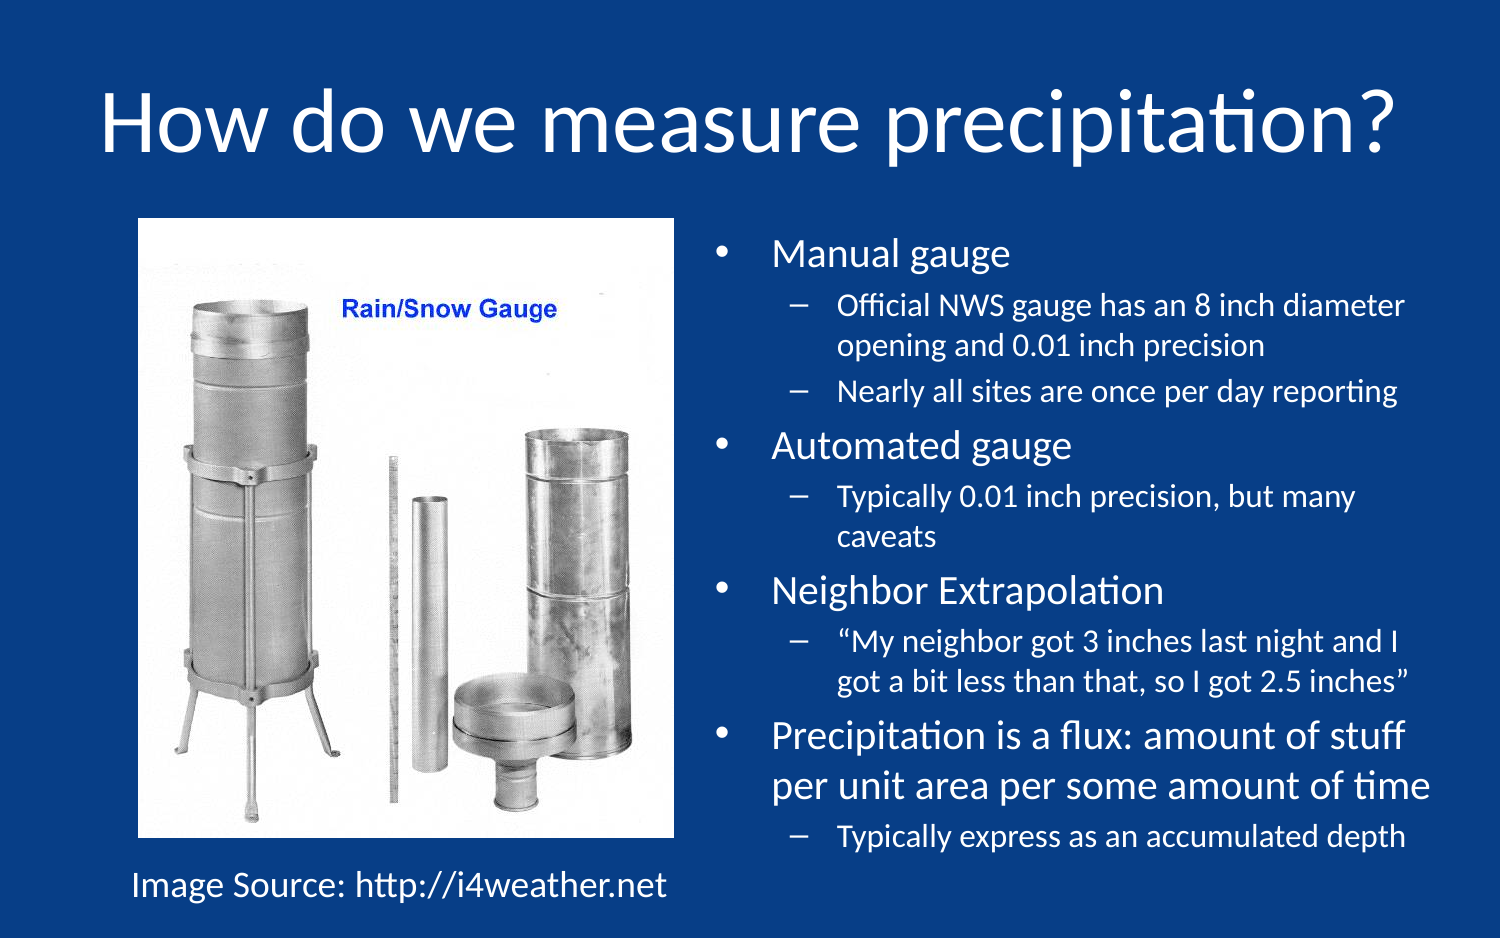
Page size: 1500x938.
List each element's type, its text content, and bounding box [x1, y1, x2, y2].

title How do we measure precipitation? [75, 37, 1425, 194]
text_box Image Source: http://i4weather.net [116, 852, 683, 913]
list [138, 218, 675, 838]
list Manual gauge Official NWS gauge has an 8 inch diameter opening and 0.01 inch precision Nearly all sites are once per day reporting Automated gauge Typically 0.01 inch precision, but many caveats Neighbor Extrapolation “My neighbor got 3 inches last night and I got a bit less than that, so I got 2.5 inches” Precipitation is a flux: amount of stuff per unit area per some amount of time Typically express as an accumulated depth [699, 218, 1450, 853]
